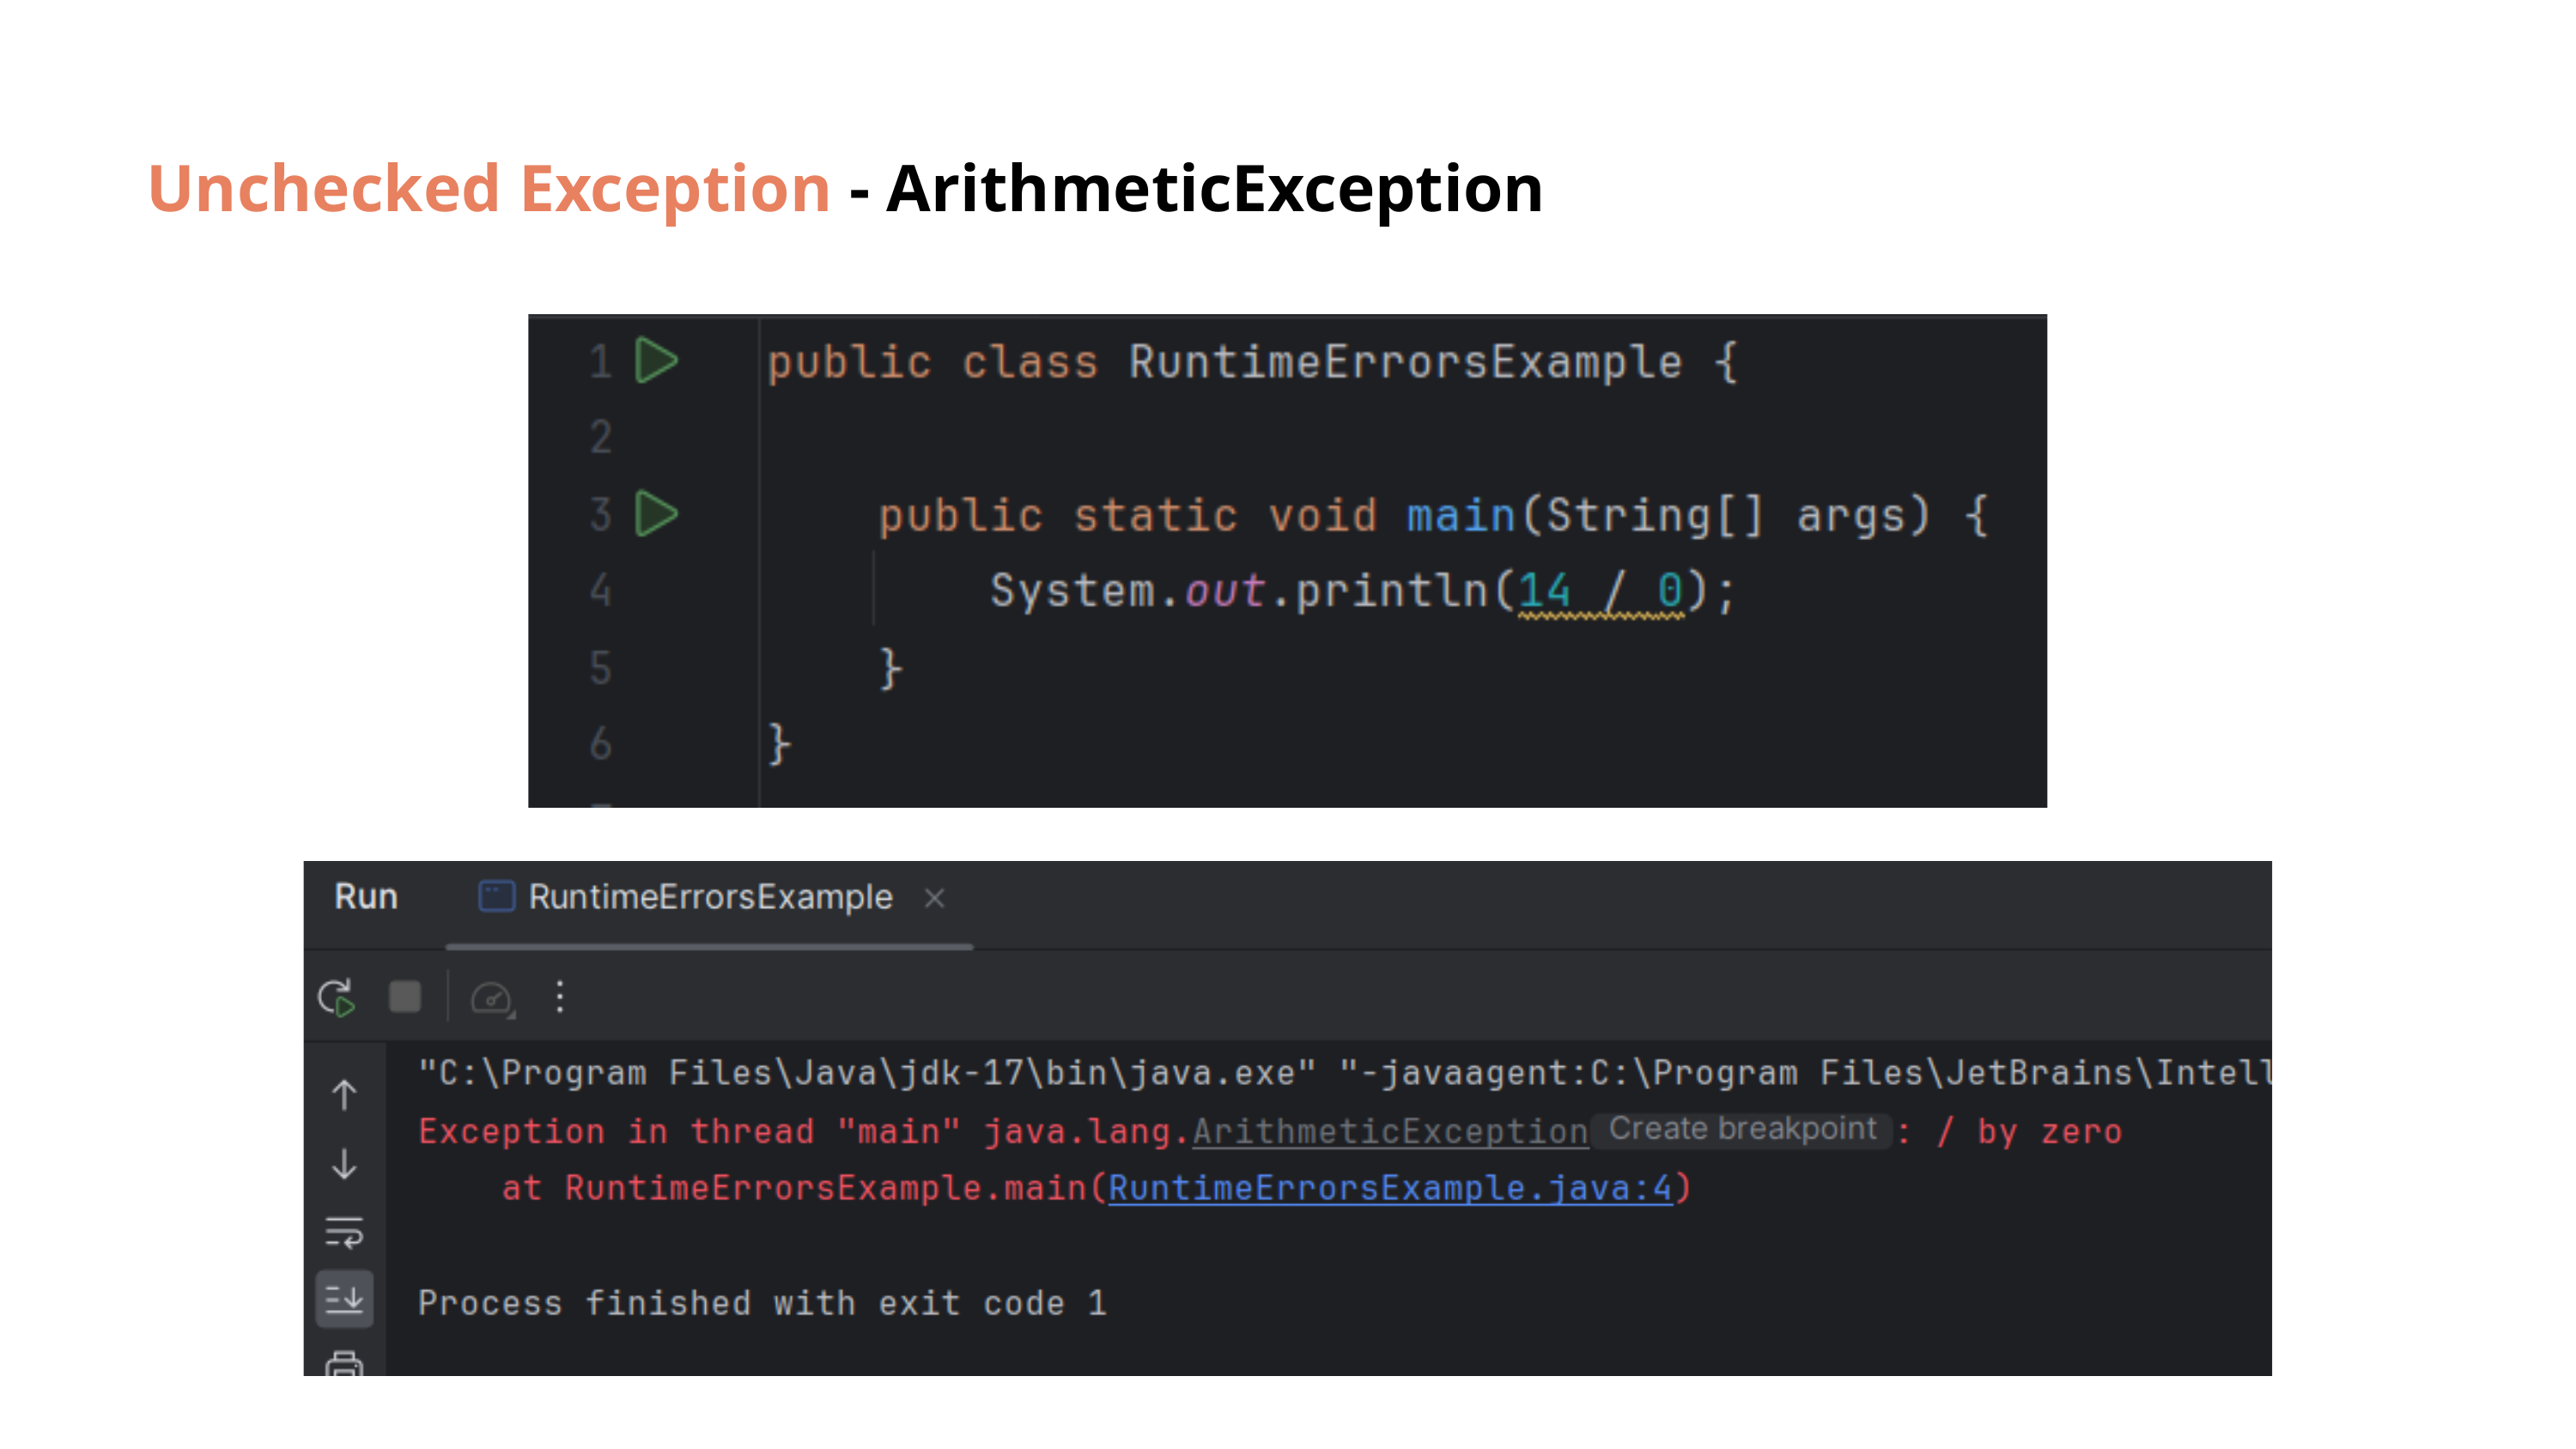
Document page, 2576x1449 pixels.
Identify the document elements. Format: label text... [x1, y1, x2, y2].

text_box [303, 861, 2273, 1376]
text_box [528, 314, 2048, 808]
text_box Unchecked Exception - ArithmeticException [146, 134, 1701, 225]
